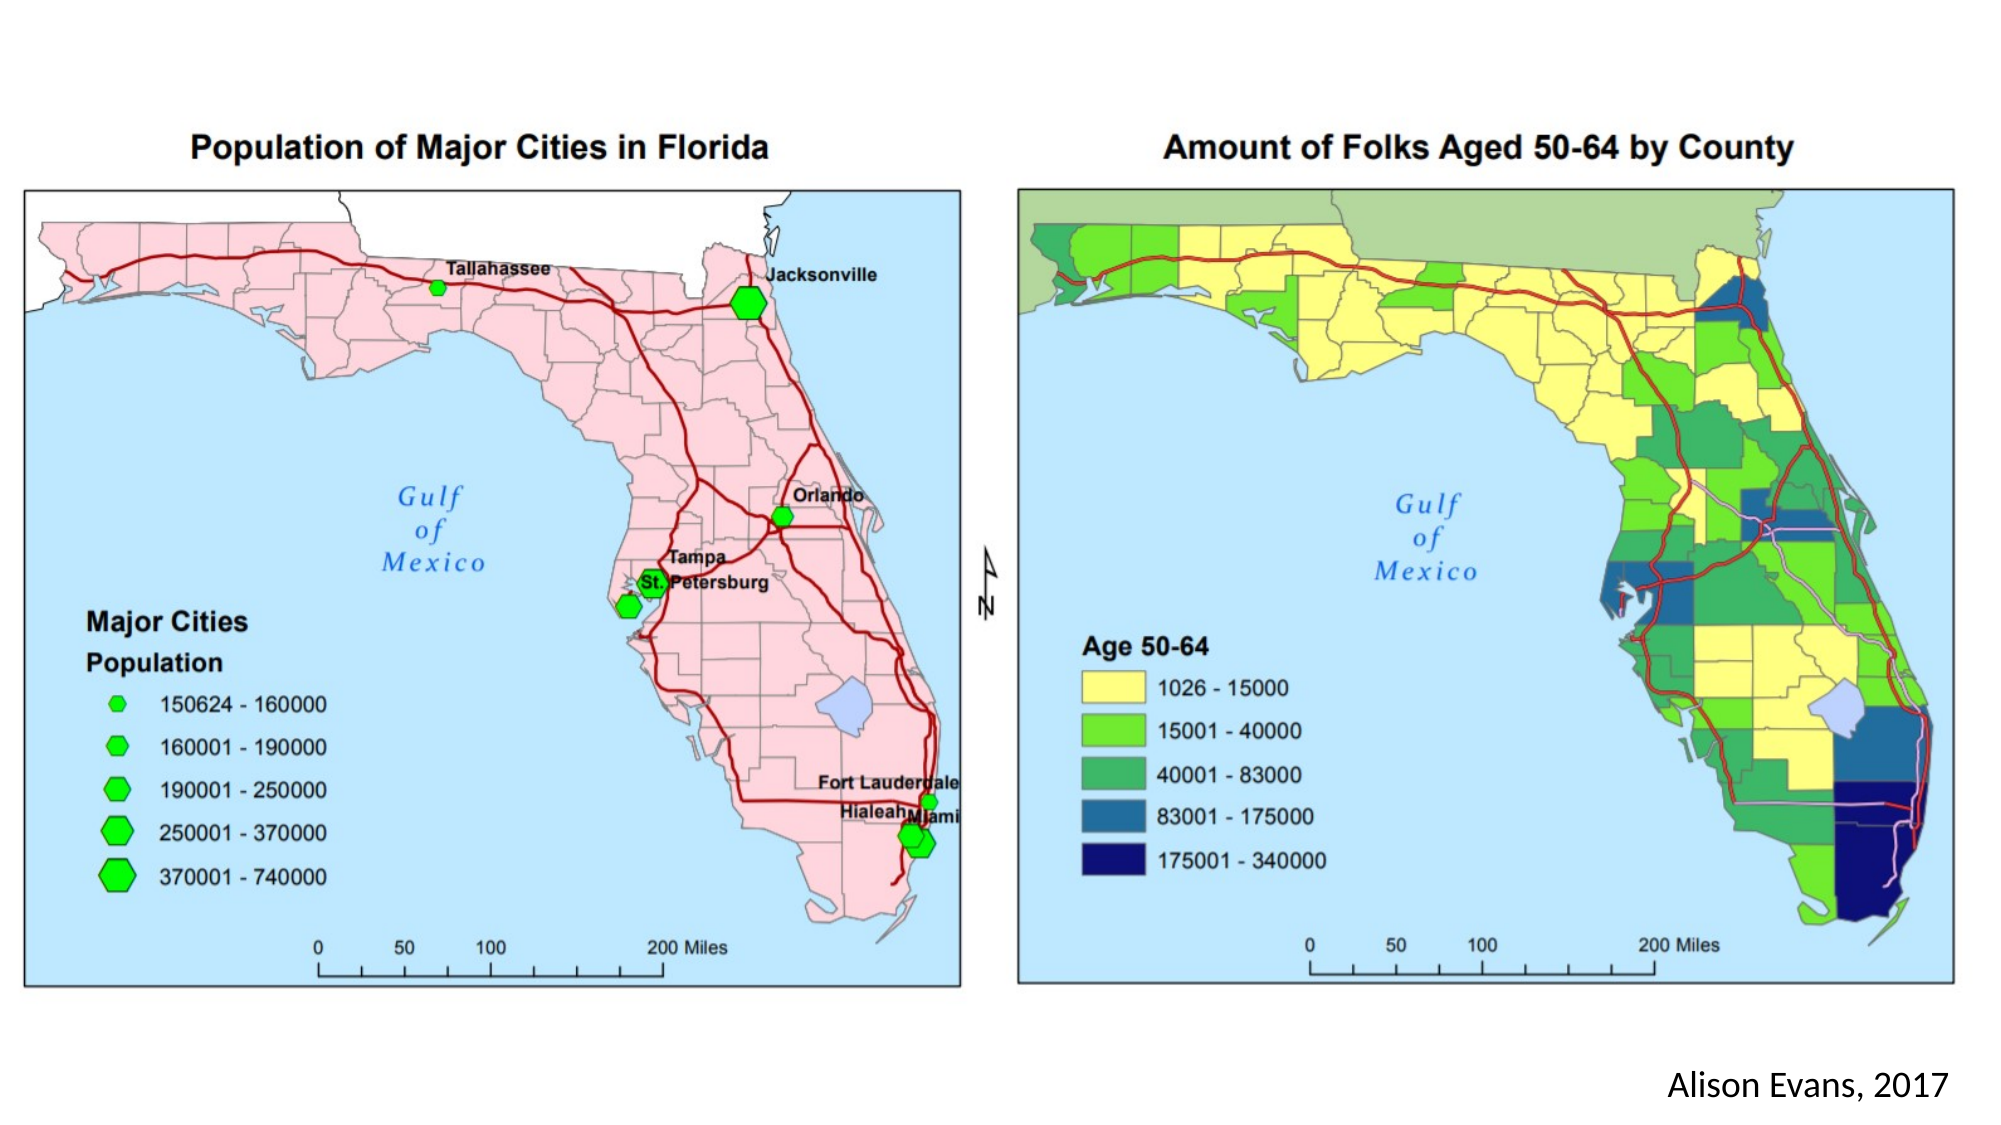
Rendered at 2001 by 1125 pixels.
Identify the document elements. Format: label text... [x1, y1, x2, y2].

picture [0, 77, 2000, 1048]
text_box Alison Evans, 2017 [1653, 1052, 1965, 1113]
